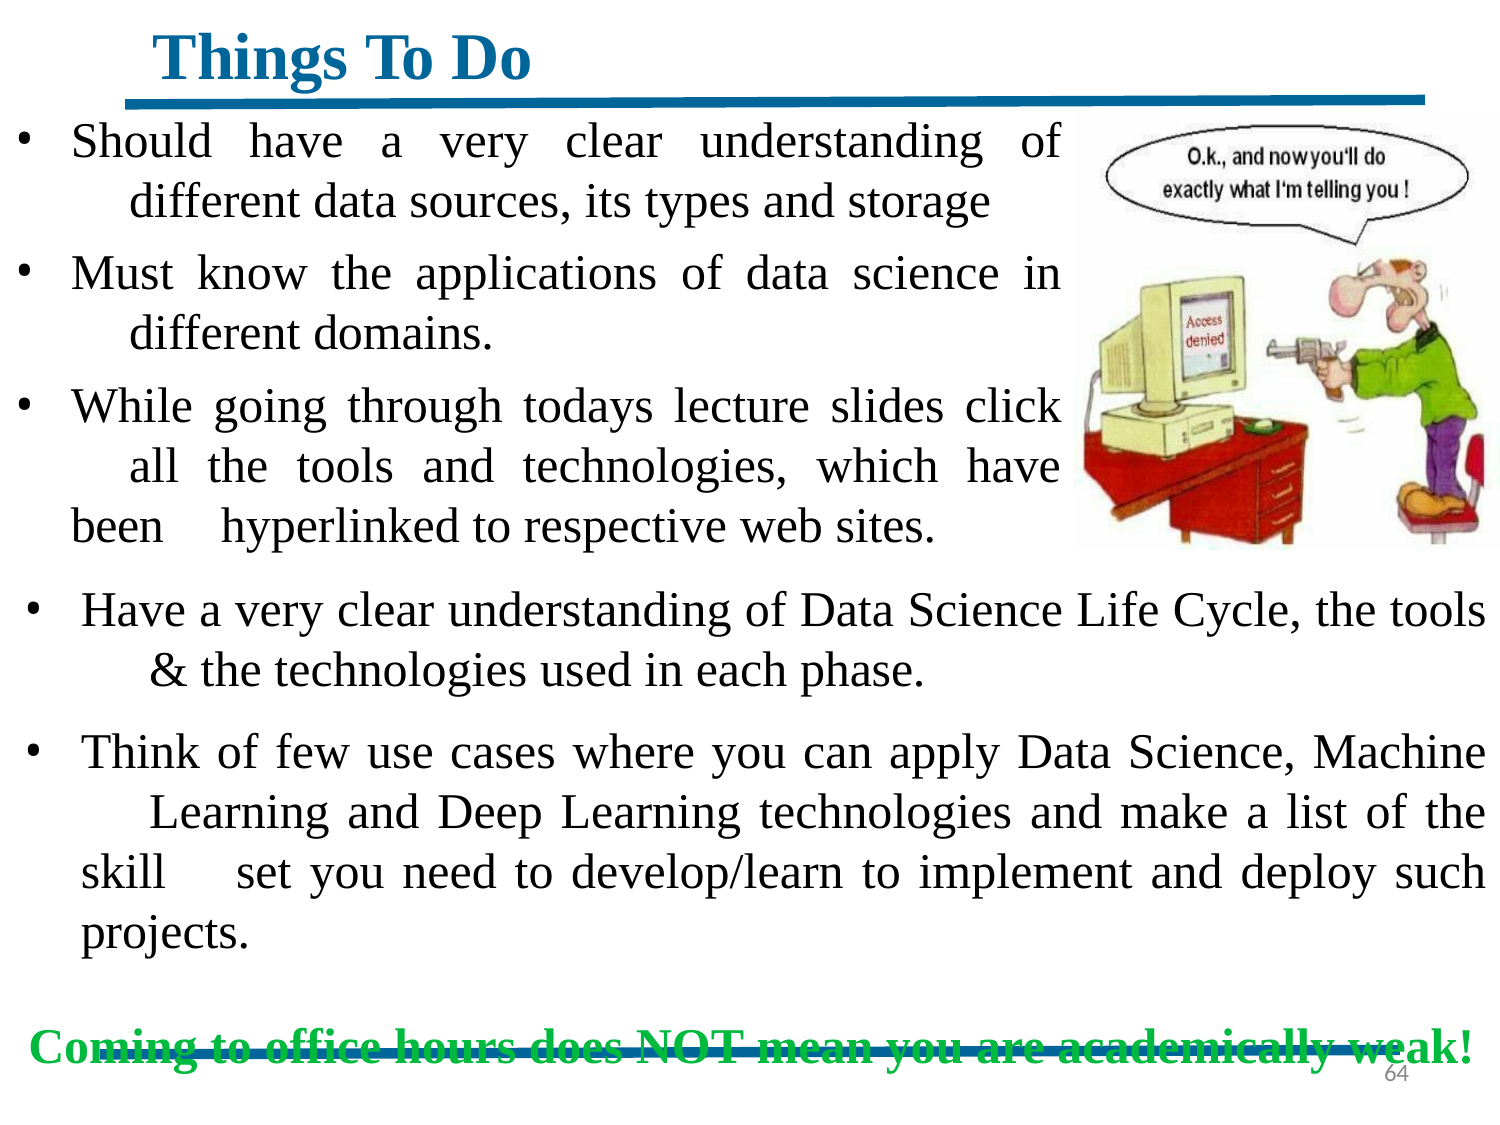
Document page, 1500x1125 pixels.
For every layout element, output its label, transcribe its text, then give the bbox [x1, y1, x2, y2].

picture [1074, 112, 1500, 550]
slide_number 64 [1377, 1056, 1419, 1125]
title Things To Do [112, 10, 1500, 111]
text_box Should have a very clear understanding of different data sources, its types and storage Must know the applications of data science in different domains. While going through todays lecture slides click all the tools and technologies, which have been hyperlinked to respective web sites. Have a very clear understanding of Data Science Life Cycle, the tools & the technologies used in each phase. Think of few use cases where you can apply Data Science, Machine Learning and Deep Learning technologies and make a list of the skill set you need to develop/learn to implement and deploy such projects. Coming to office hours does NOT mean you are academically weak! [12, 103, 1488, 1074]
